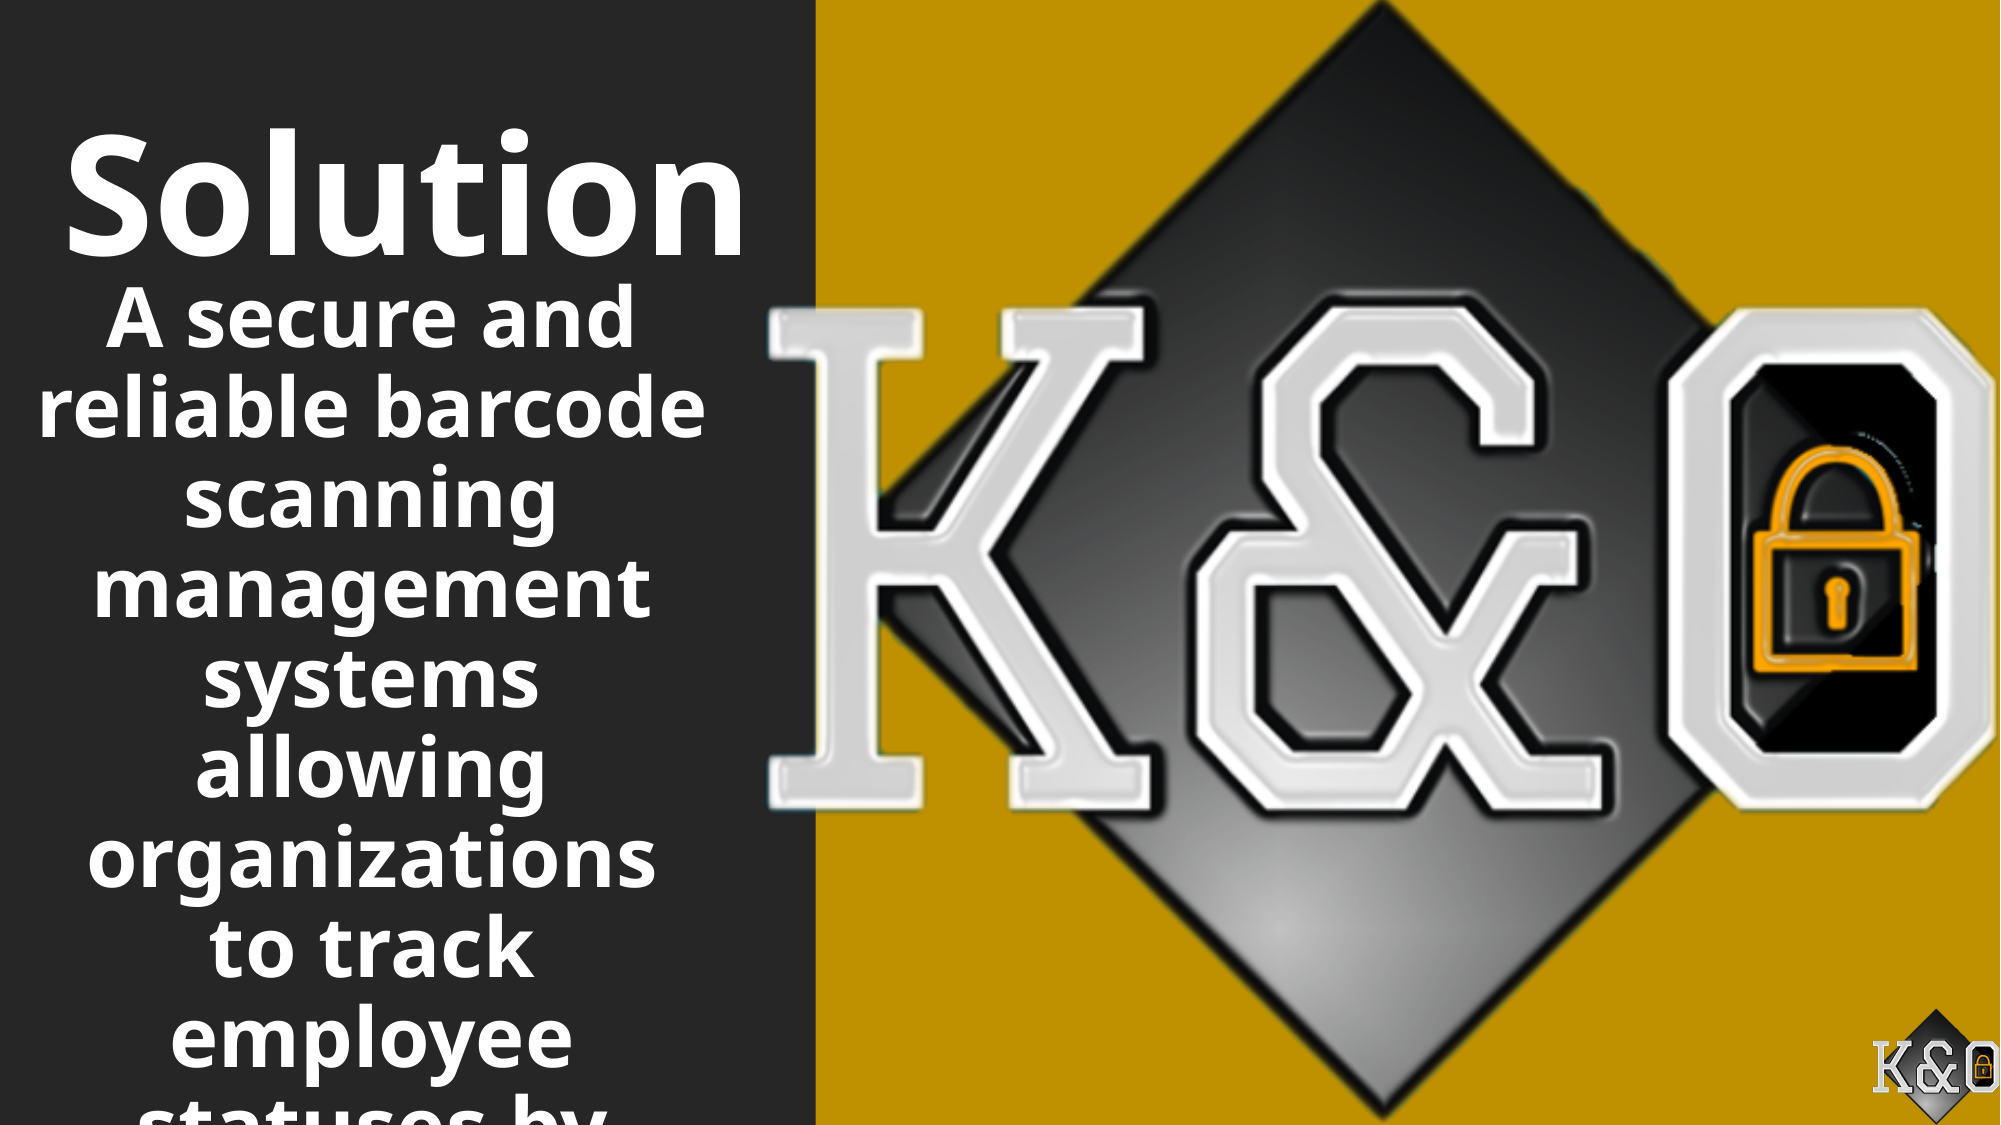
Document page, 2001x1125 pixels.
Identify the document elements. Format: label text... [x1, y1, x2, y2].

title Solution [16, 93, 763, 311]
picture [763, 0, 2000, 1125]
list A secure and reliable barcode scanning management systems allowing organizations to track employee statuses by granting leaders access to databases that would store their employees and allow bosses to access this information from anywhere in the world. [16, 311, 729, 1104]
text_box [0, 0, 763, 1125]
